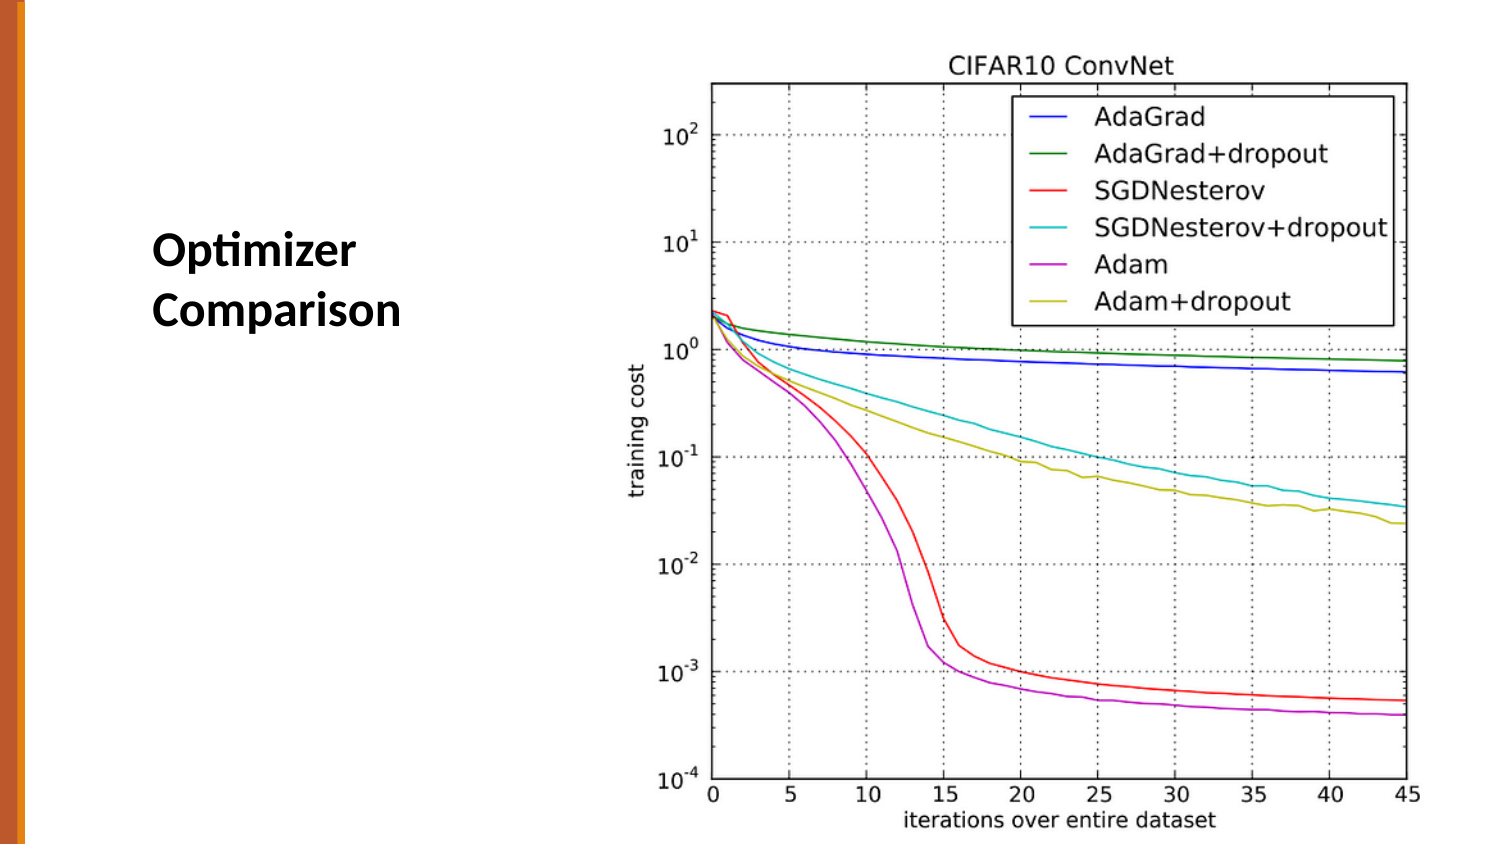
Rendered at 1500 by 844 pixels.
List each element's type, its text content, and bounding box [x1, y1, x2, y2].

picture [586, 21, 1485, 844]
text_box Optimizer Comparison [137, 209, 463, 344]
